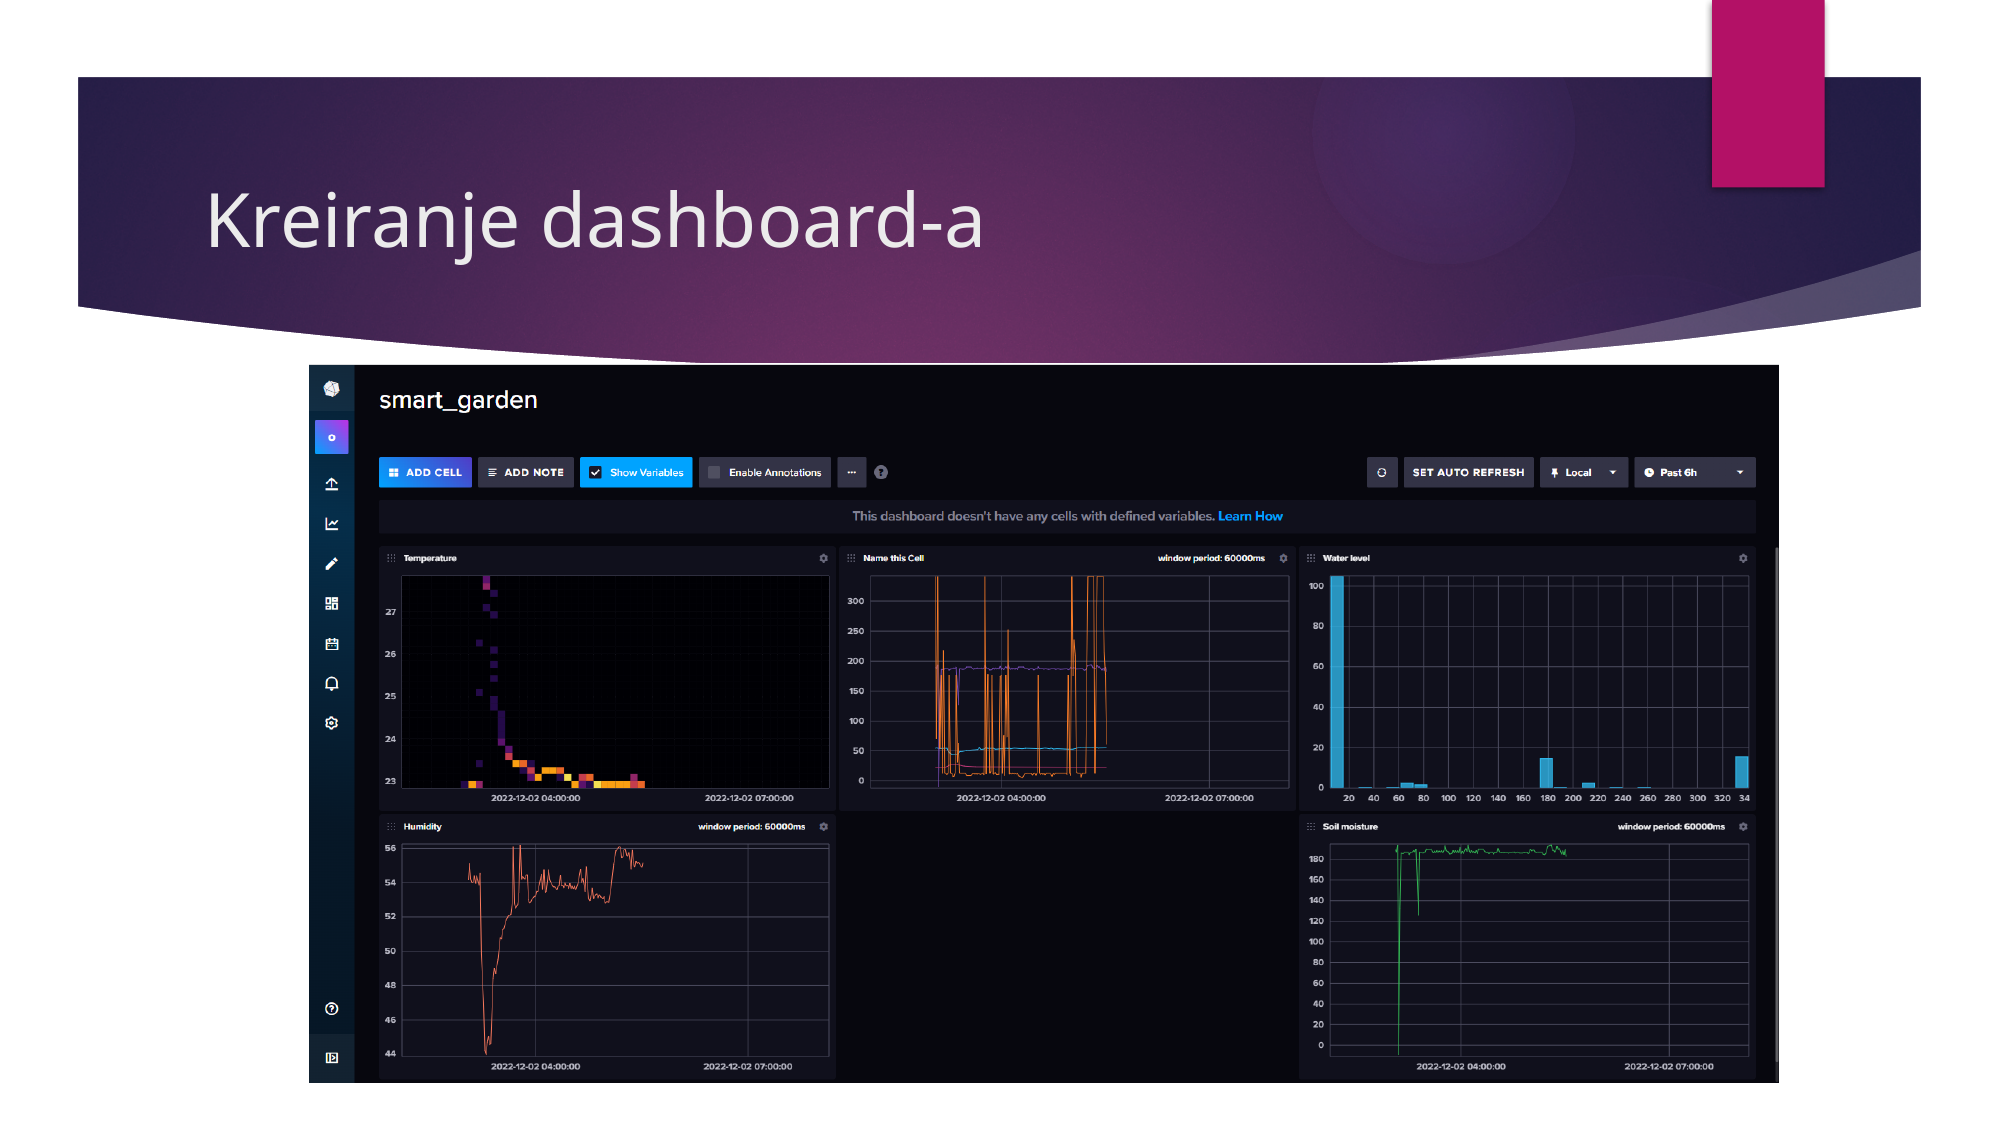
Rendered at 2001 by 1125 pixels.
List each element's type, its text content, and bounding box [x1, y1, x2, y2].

title Kreiranje dashboard-a [189, 159, 1627, 276]
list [308, 363, 1779, 1084]
